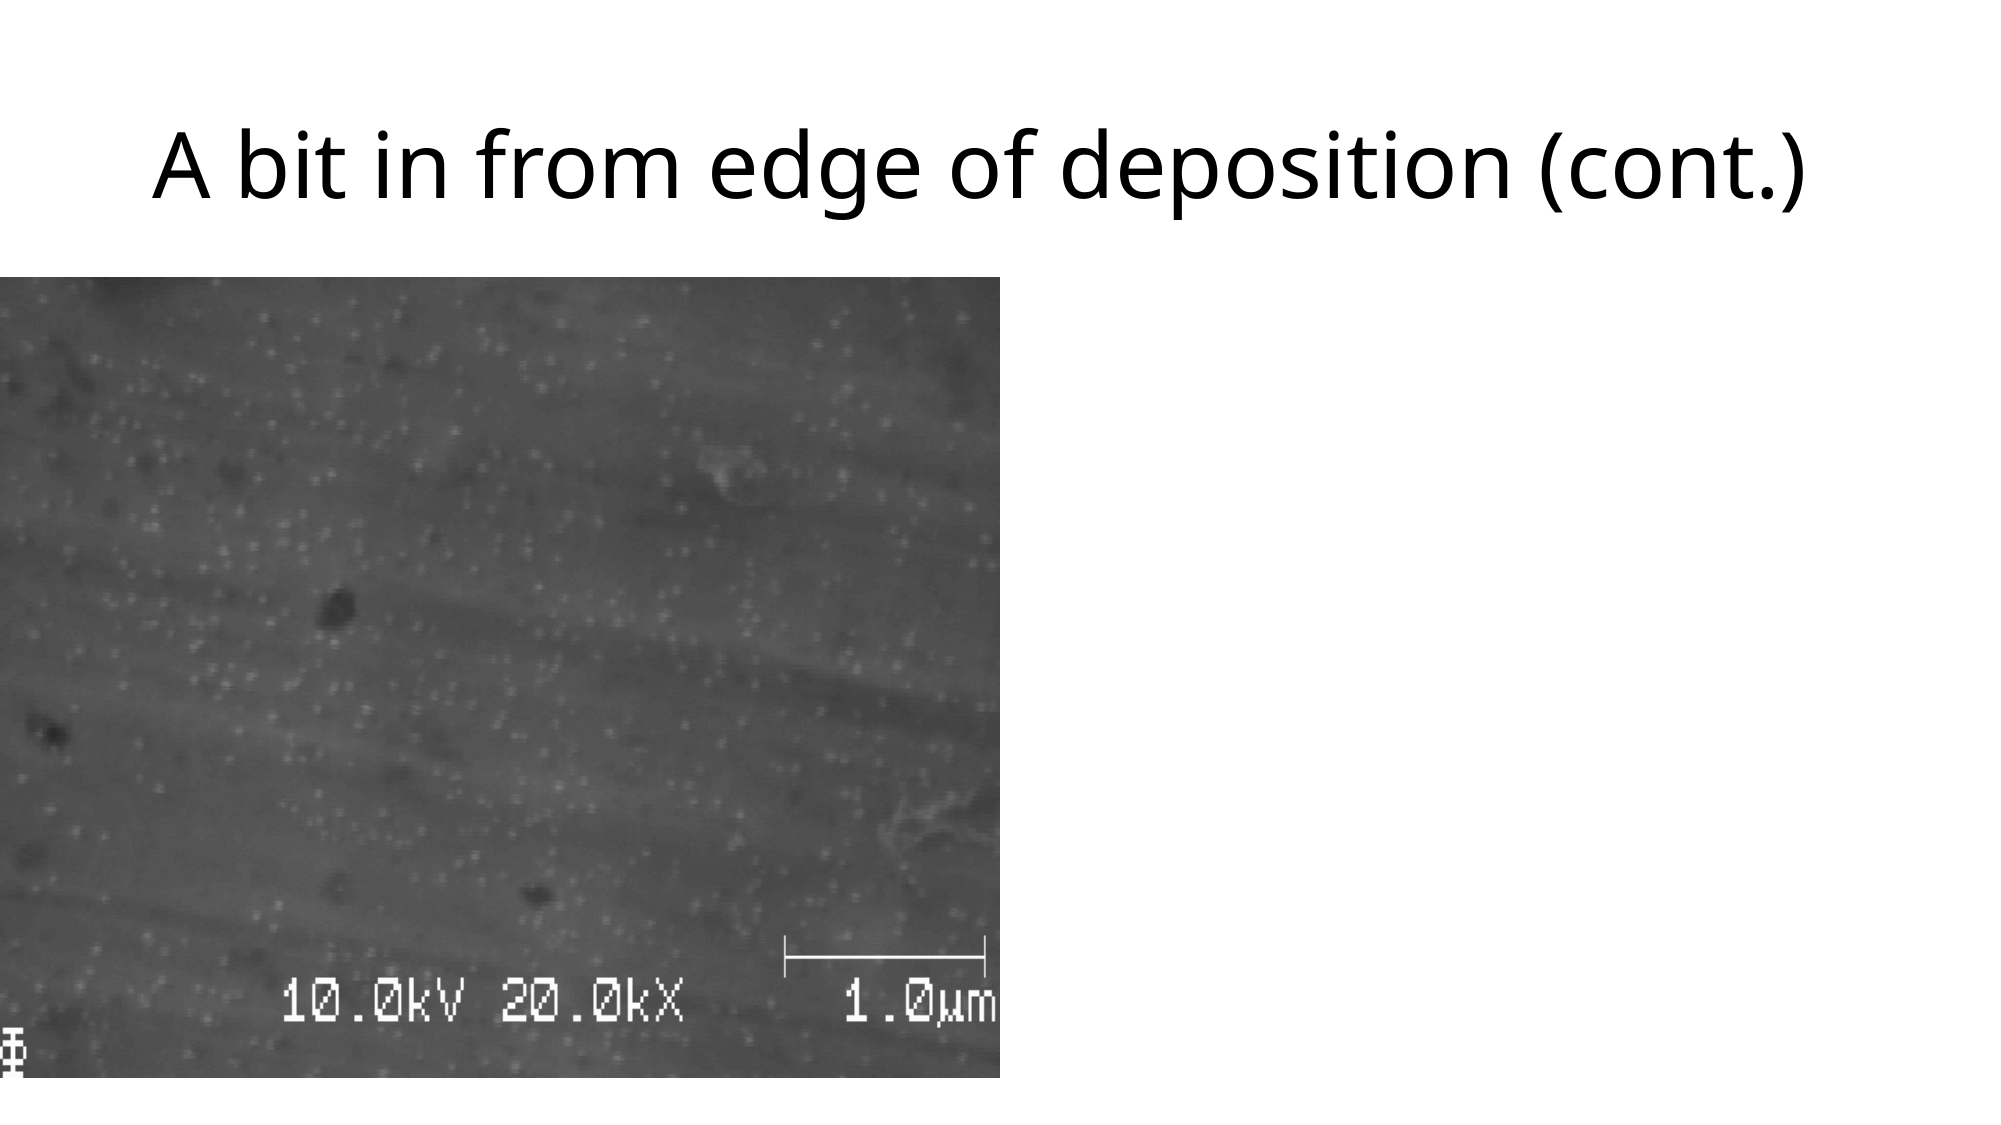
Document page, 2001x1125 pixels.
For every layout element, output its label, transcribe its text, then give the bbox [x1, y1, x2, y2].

title A bit in from edge of deposition (cont.) [137, 59, 1863, 278]
picture [0, 277, 1000, 1078]
